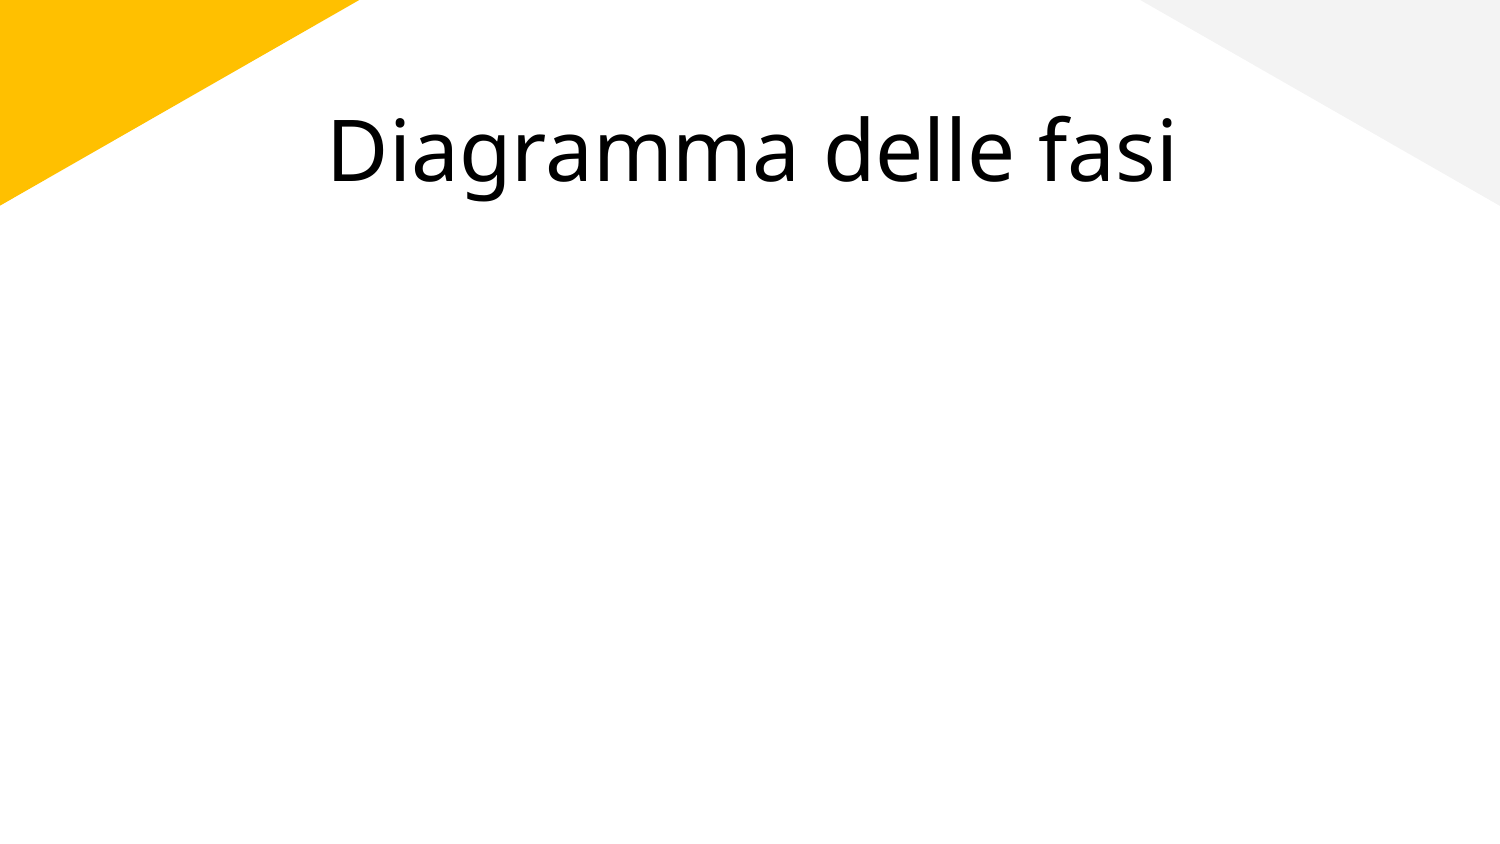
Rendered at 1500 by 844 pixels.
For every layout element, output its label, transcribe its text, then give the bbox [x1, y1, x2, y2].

title Diagramma delle fasi [88, 80, 1418, 175]
